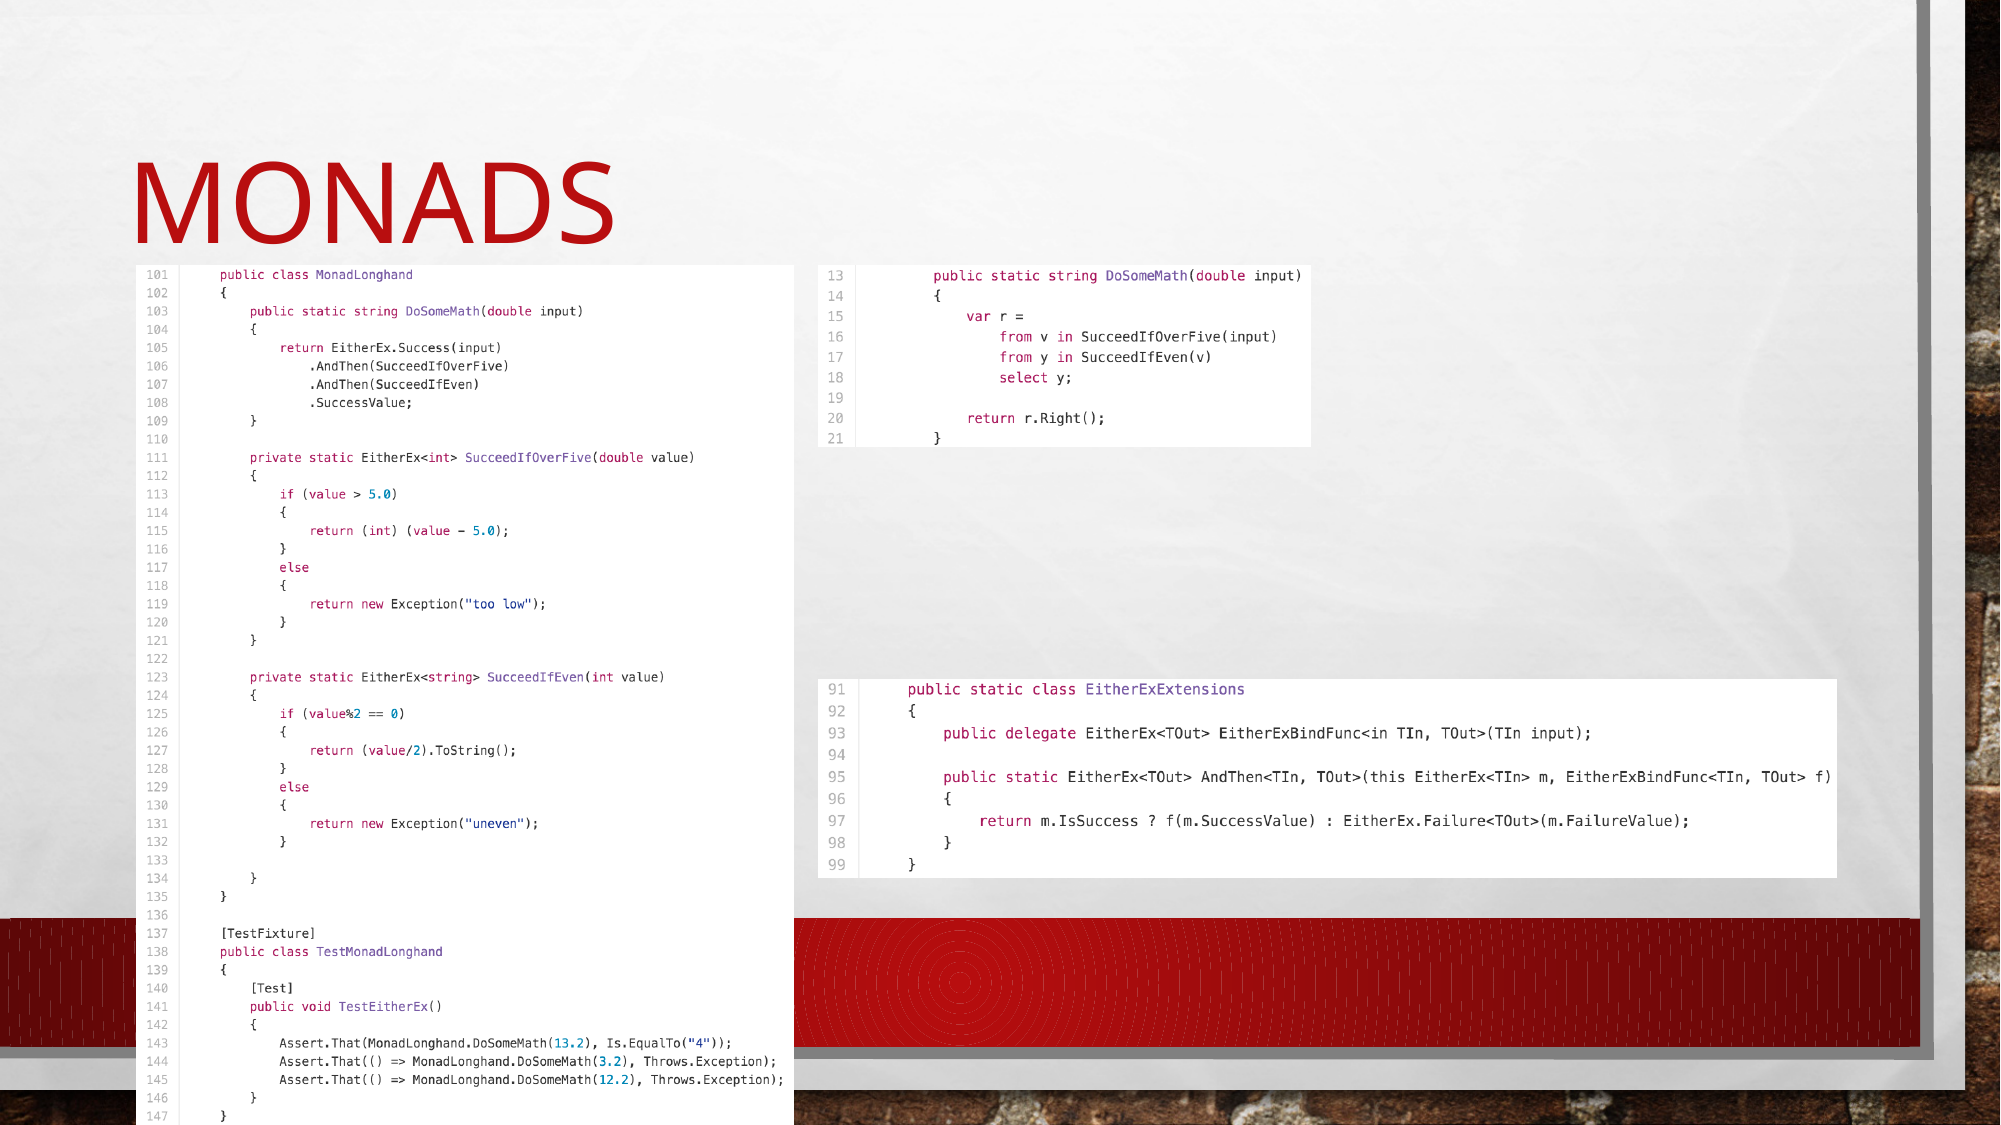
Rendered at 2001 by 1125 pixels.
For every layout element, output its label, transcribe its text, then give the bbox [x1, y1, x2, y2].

picture [817, 265, 1311, 447]
title MONADS [112, 112, 1818, 302]
picture [817, 679, 1837, 879]
picture [0, 0, 2000, 1125]
